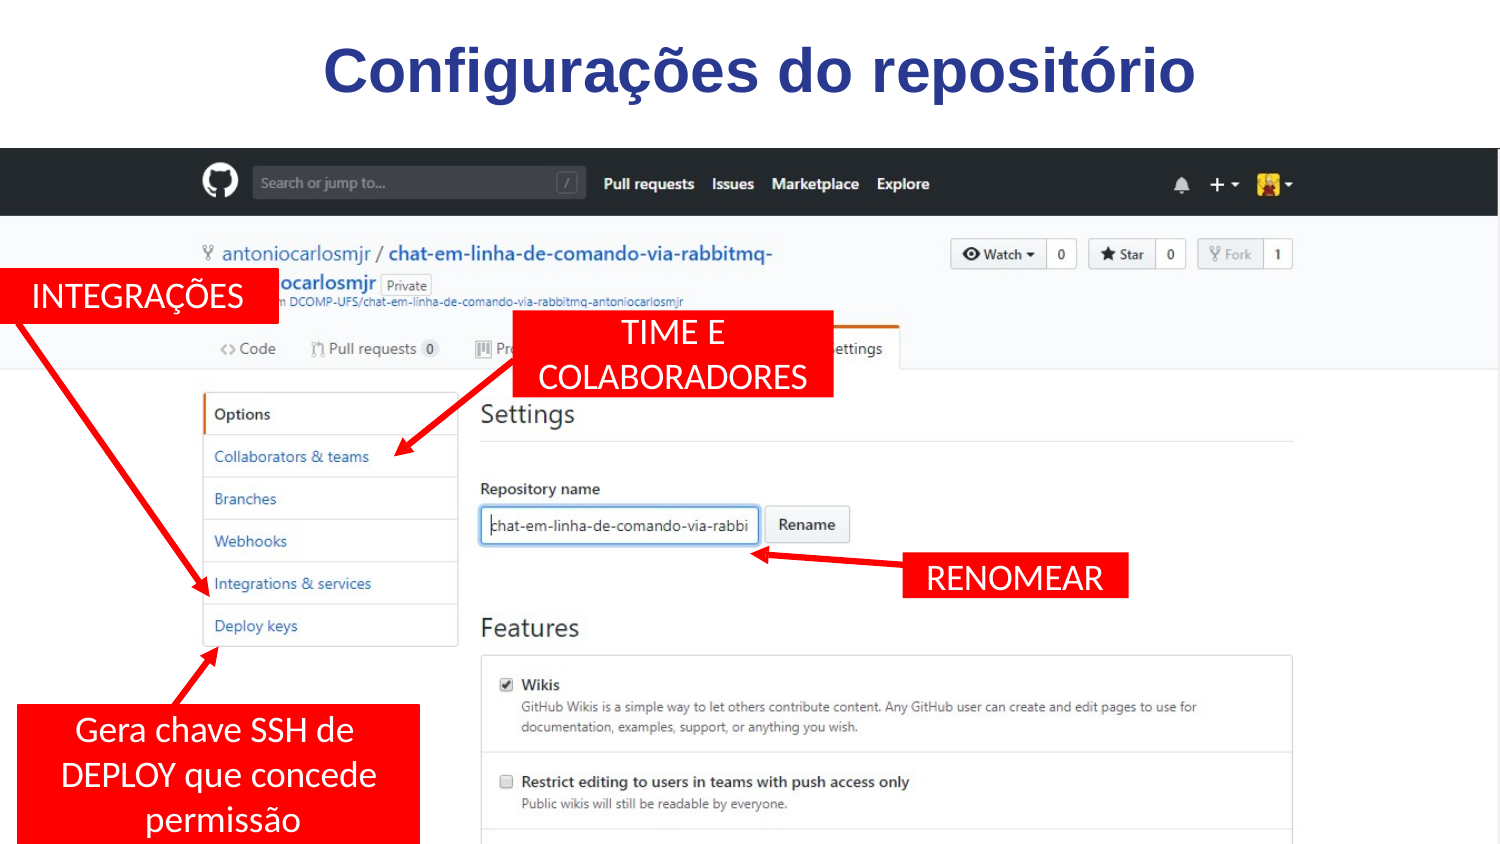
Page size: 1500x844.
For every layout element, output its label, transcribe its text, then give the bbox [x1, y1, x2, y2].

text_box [16, 646, 421, 844]
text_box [0, 267, 279, 598]
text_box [0, 148, 1500, 844]
title Configurações do repositório [321, 27, 1201, 147]
